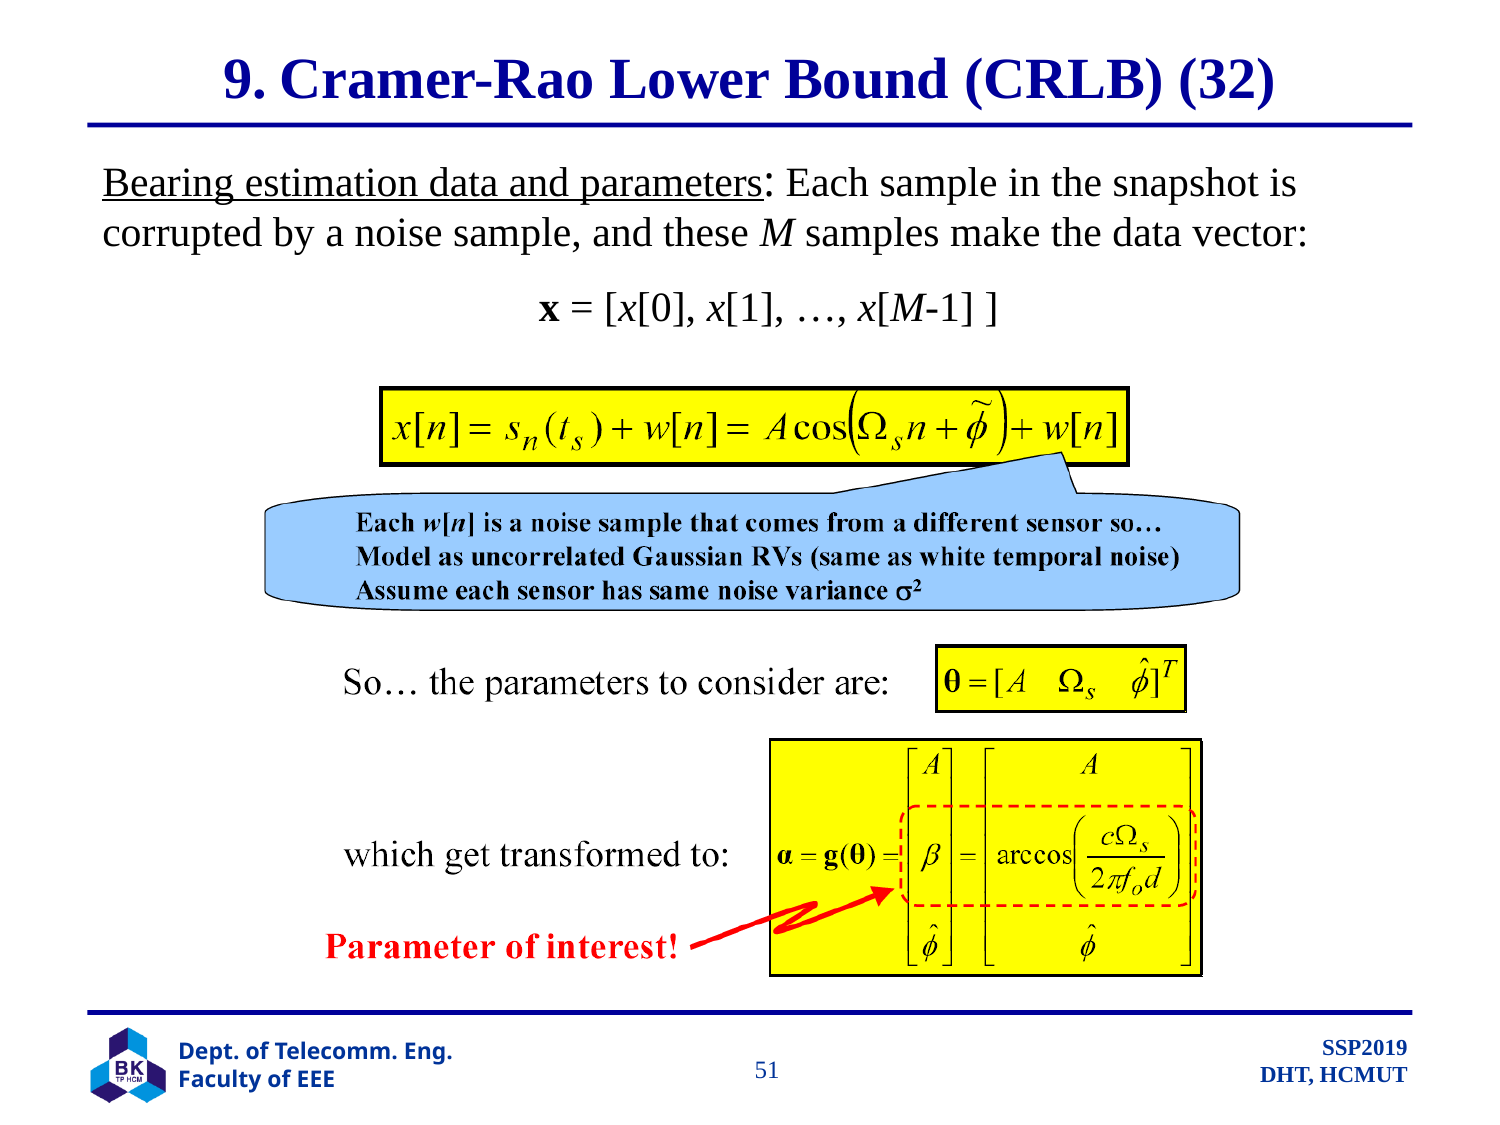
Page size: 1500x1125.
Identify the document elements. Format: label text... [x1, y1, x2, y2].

title 9. Cramer-Rao Lower Bound (CRLB) (32) [0, 37, 1500, 113]
picture [87, 1024, 169, 1125]
text_box Bearing estimation data and parameters: Each sample in the snapshot is corrupted by a noise sample, and these M samples make the data vector: x = [x[0], x[1], …, x[M-1] ] [87, 147, 1413, 388]
slide_number 51 [424, 1037, 976, 1101]
picture [249, 374, 1276, 989]
